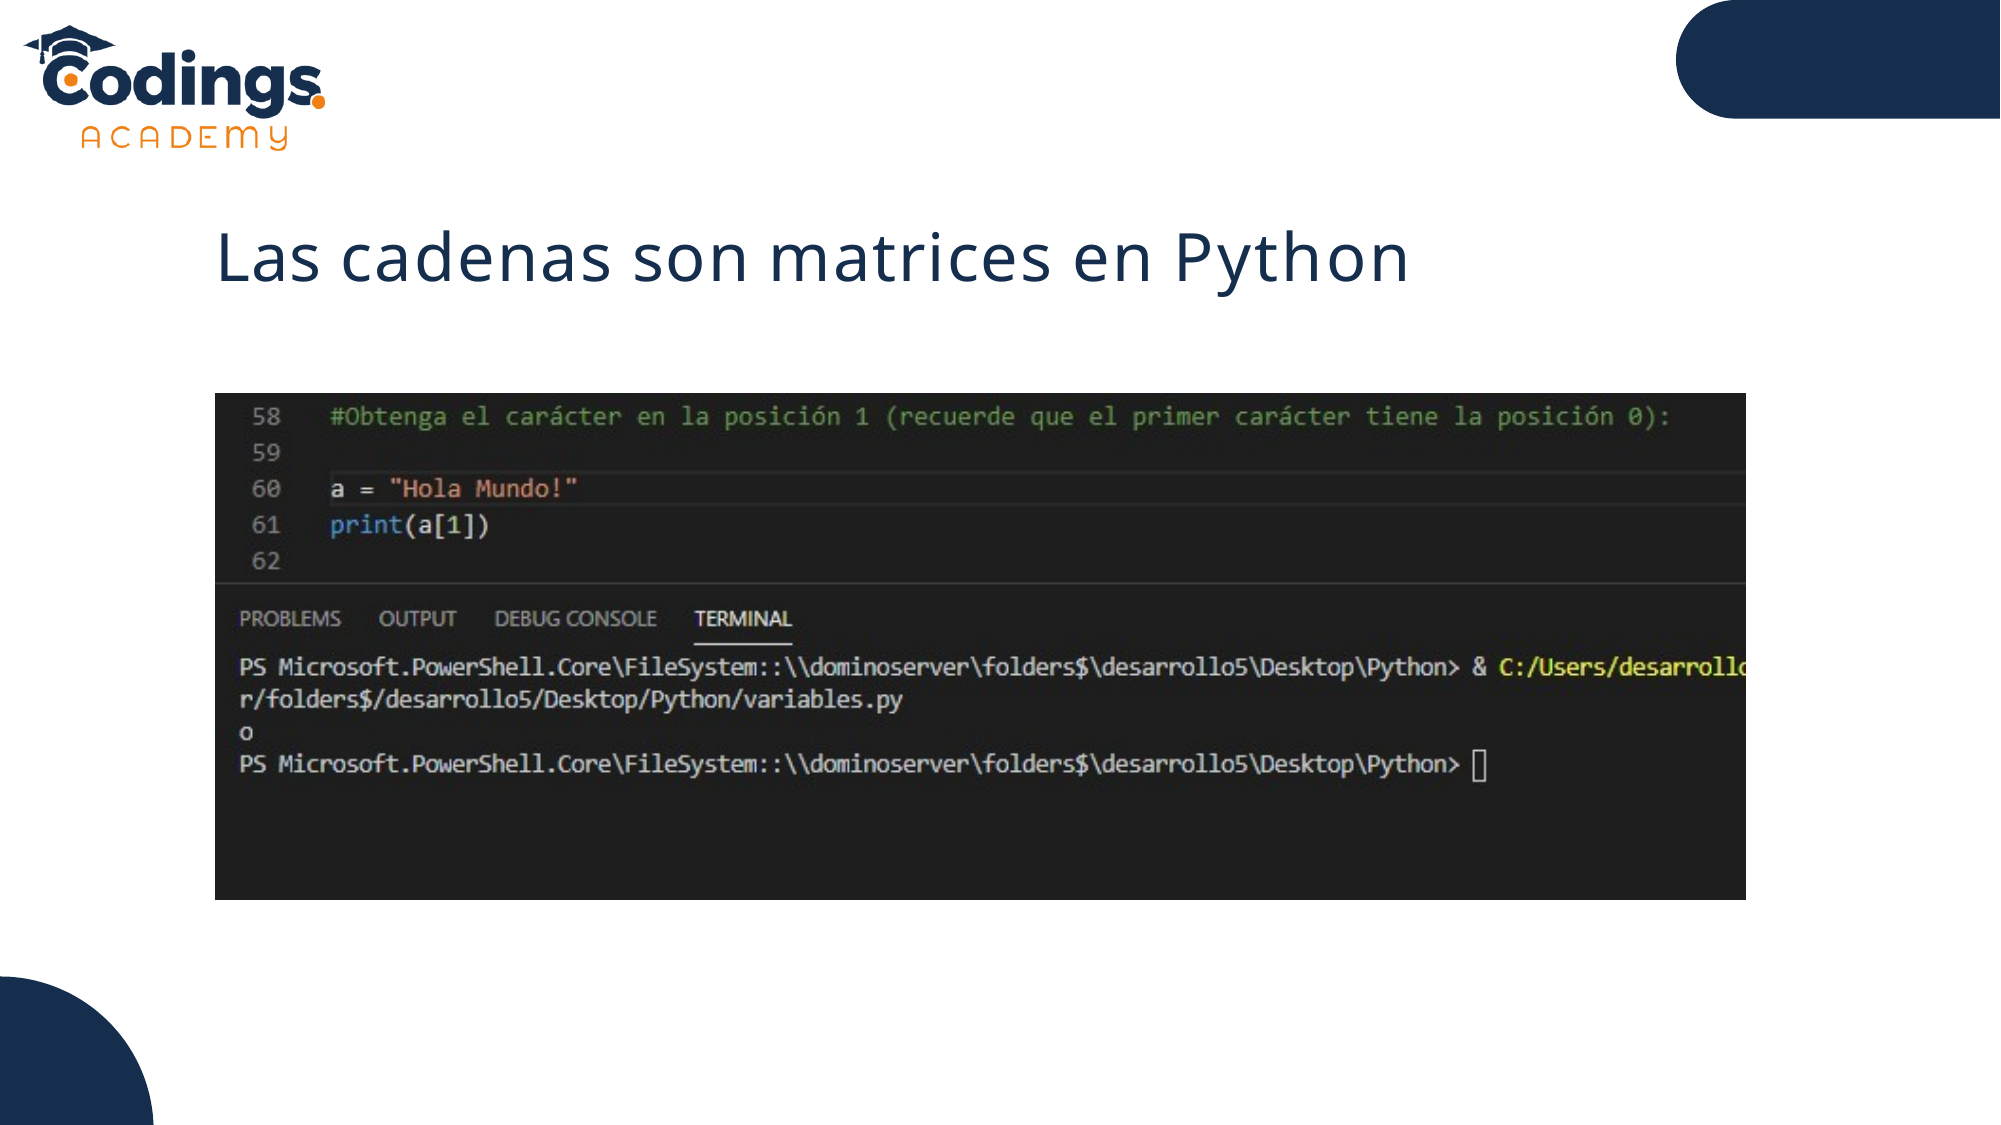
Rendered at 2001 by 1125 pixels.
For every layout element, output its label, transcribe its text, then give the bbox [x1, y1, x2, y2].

picture [215, 393, 1746, 900]
picture [23, 25, 325, 151]
text_box [0, 976, 154, 1125]
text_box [1675, 0, 2000, 119]
title Las cadenas son matrices en Python [214, 159, 1485, 349]
